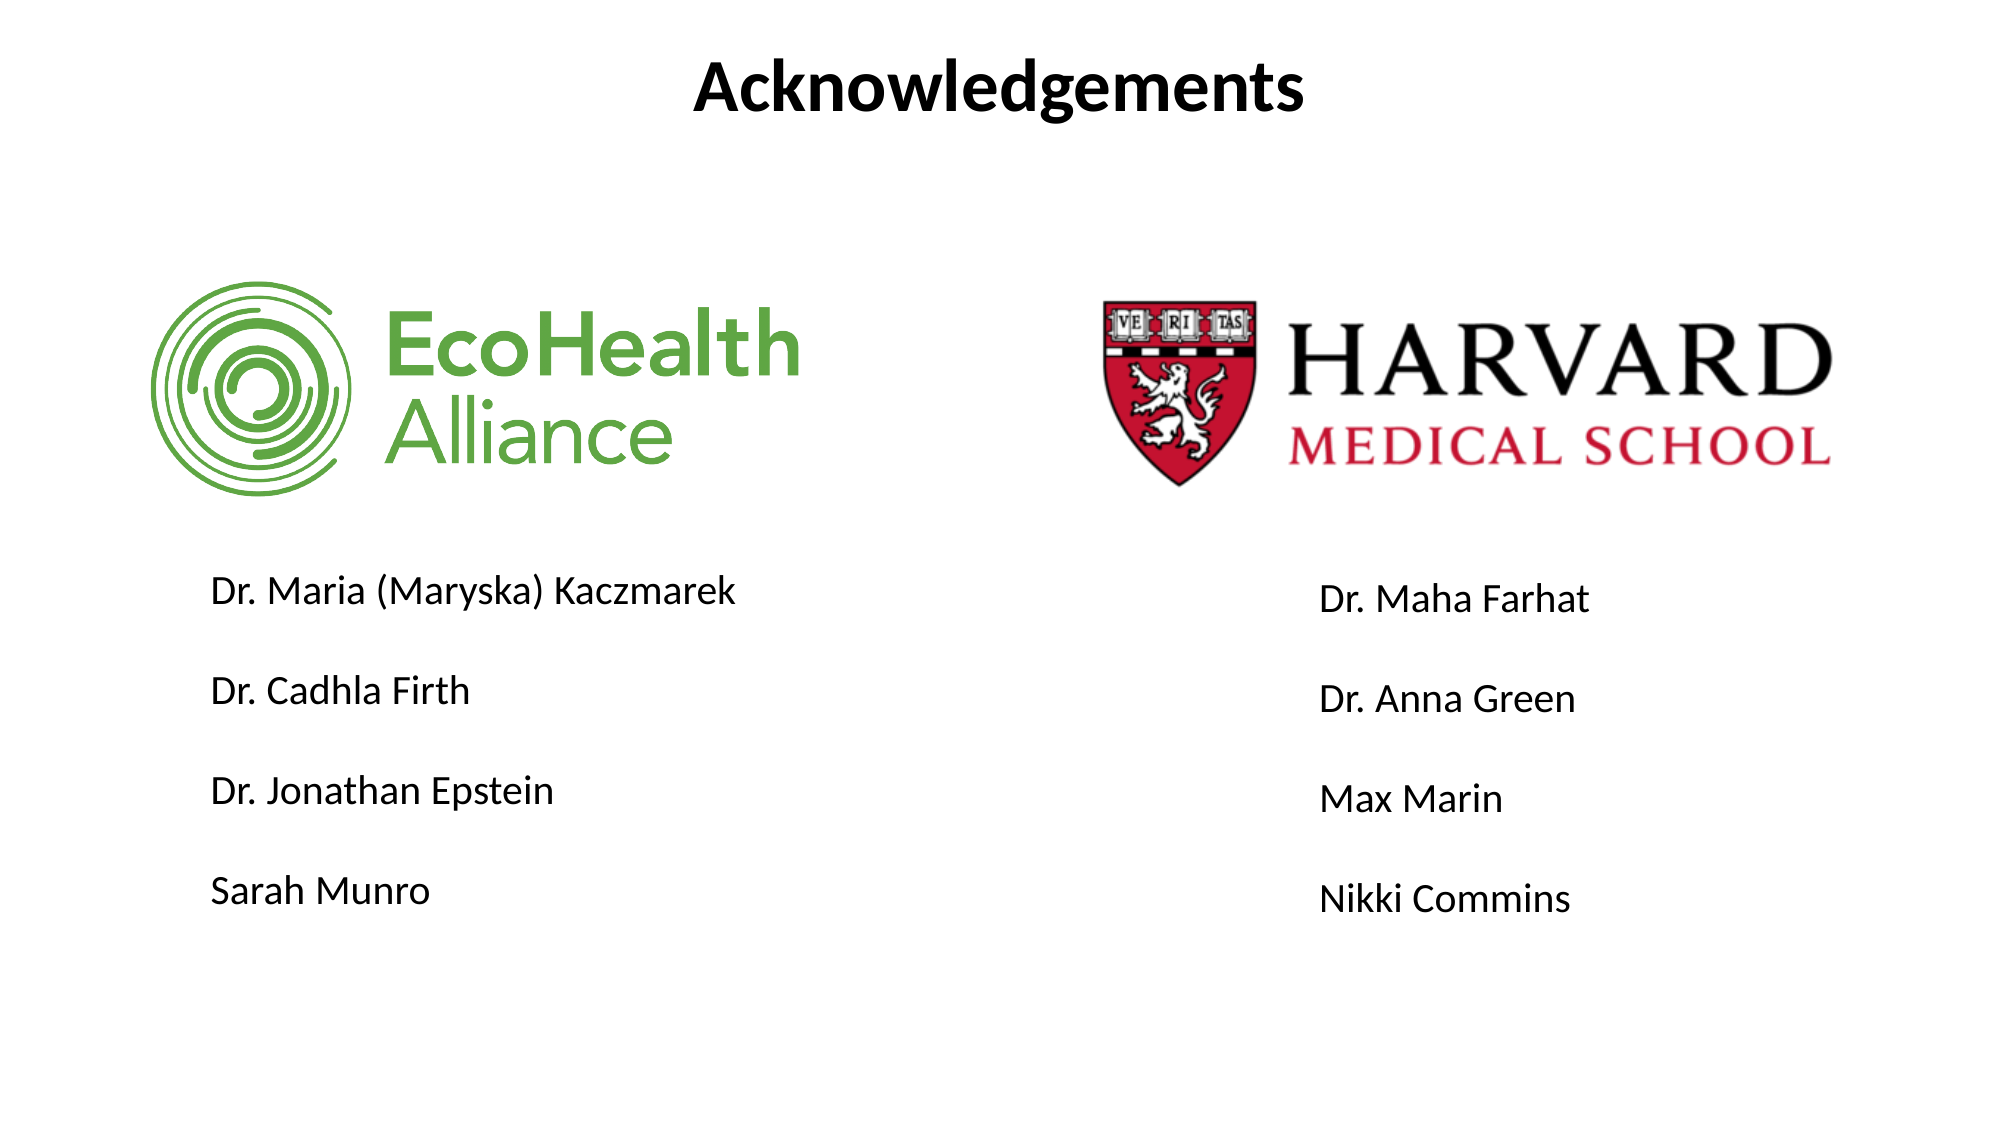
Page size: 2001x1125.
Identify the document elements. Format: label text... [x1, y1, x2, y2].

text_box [140, 270, 809, 925]
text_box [1024, 252, 1906, 932]
title Acknowledgements [117, 12, 1883, 133]
